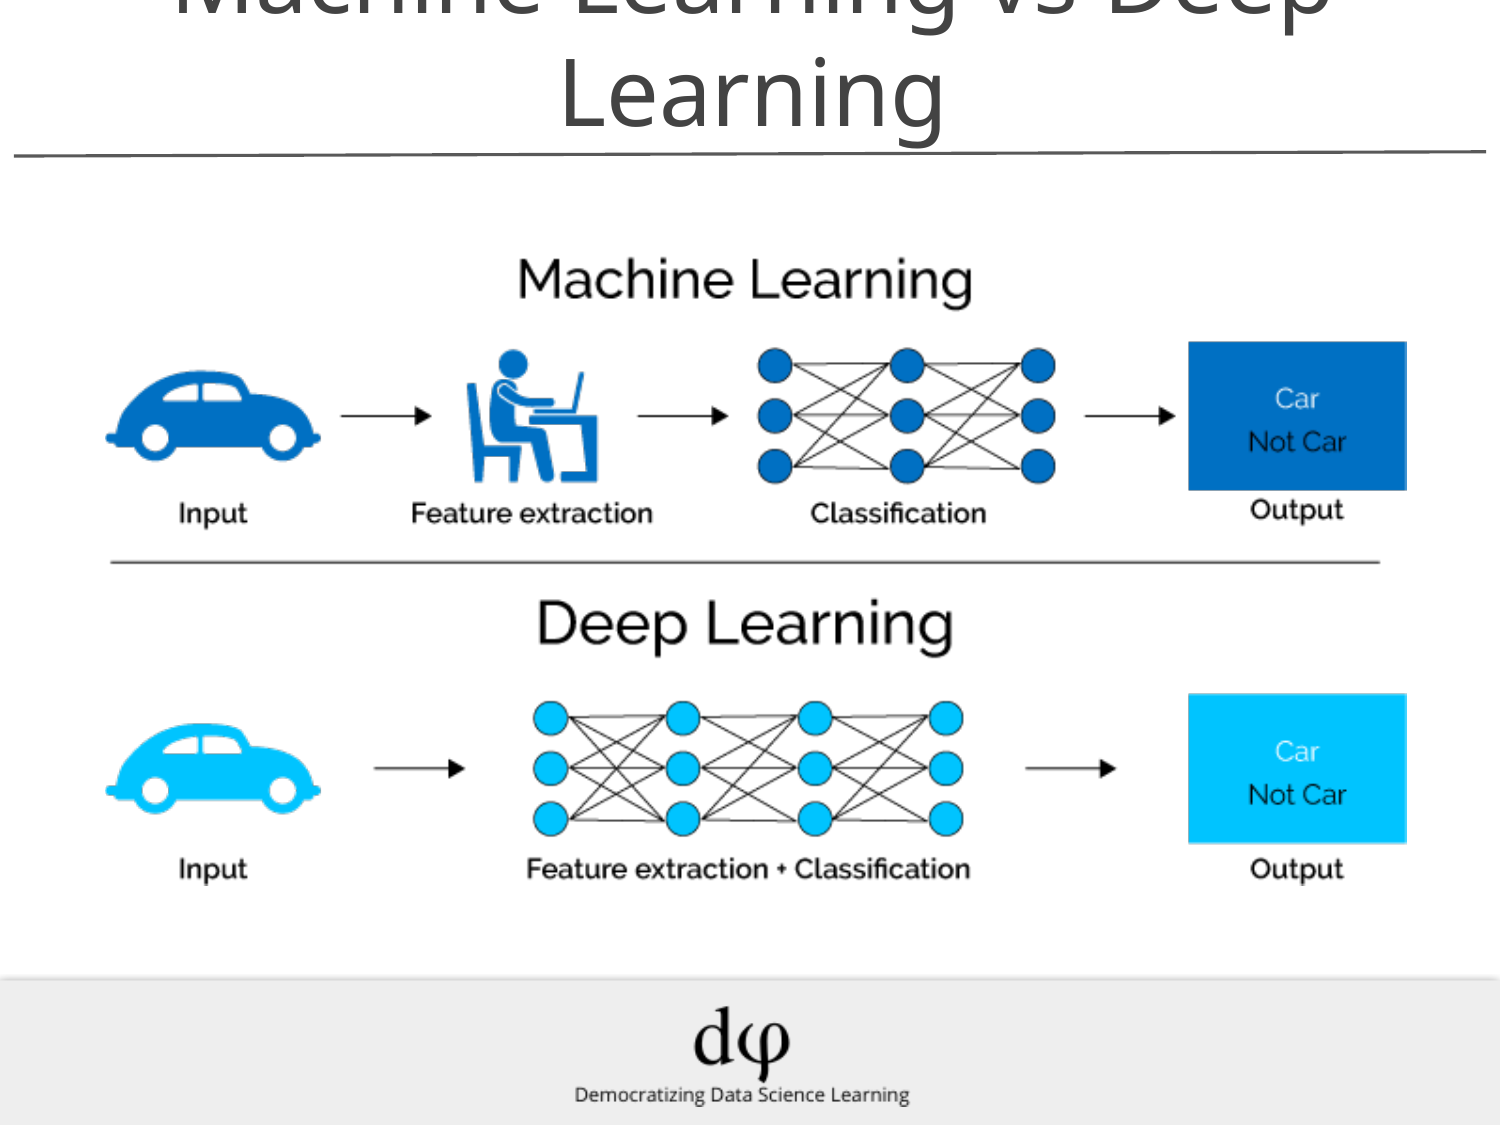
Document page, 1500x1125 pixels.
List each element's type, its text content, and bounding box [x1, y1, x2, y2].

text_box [0, 980, 1500, 1125]
picture [105, 250, 1407, 886]
text_box Machine Learning vs Deep Learning [38, 27, 1467, 150]
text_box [13, 151, 1487, 157]
